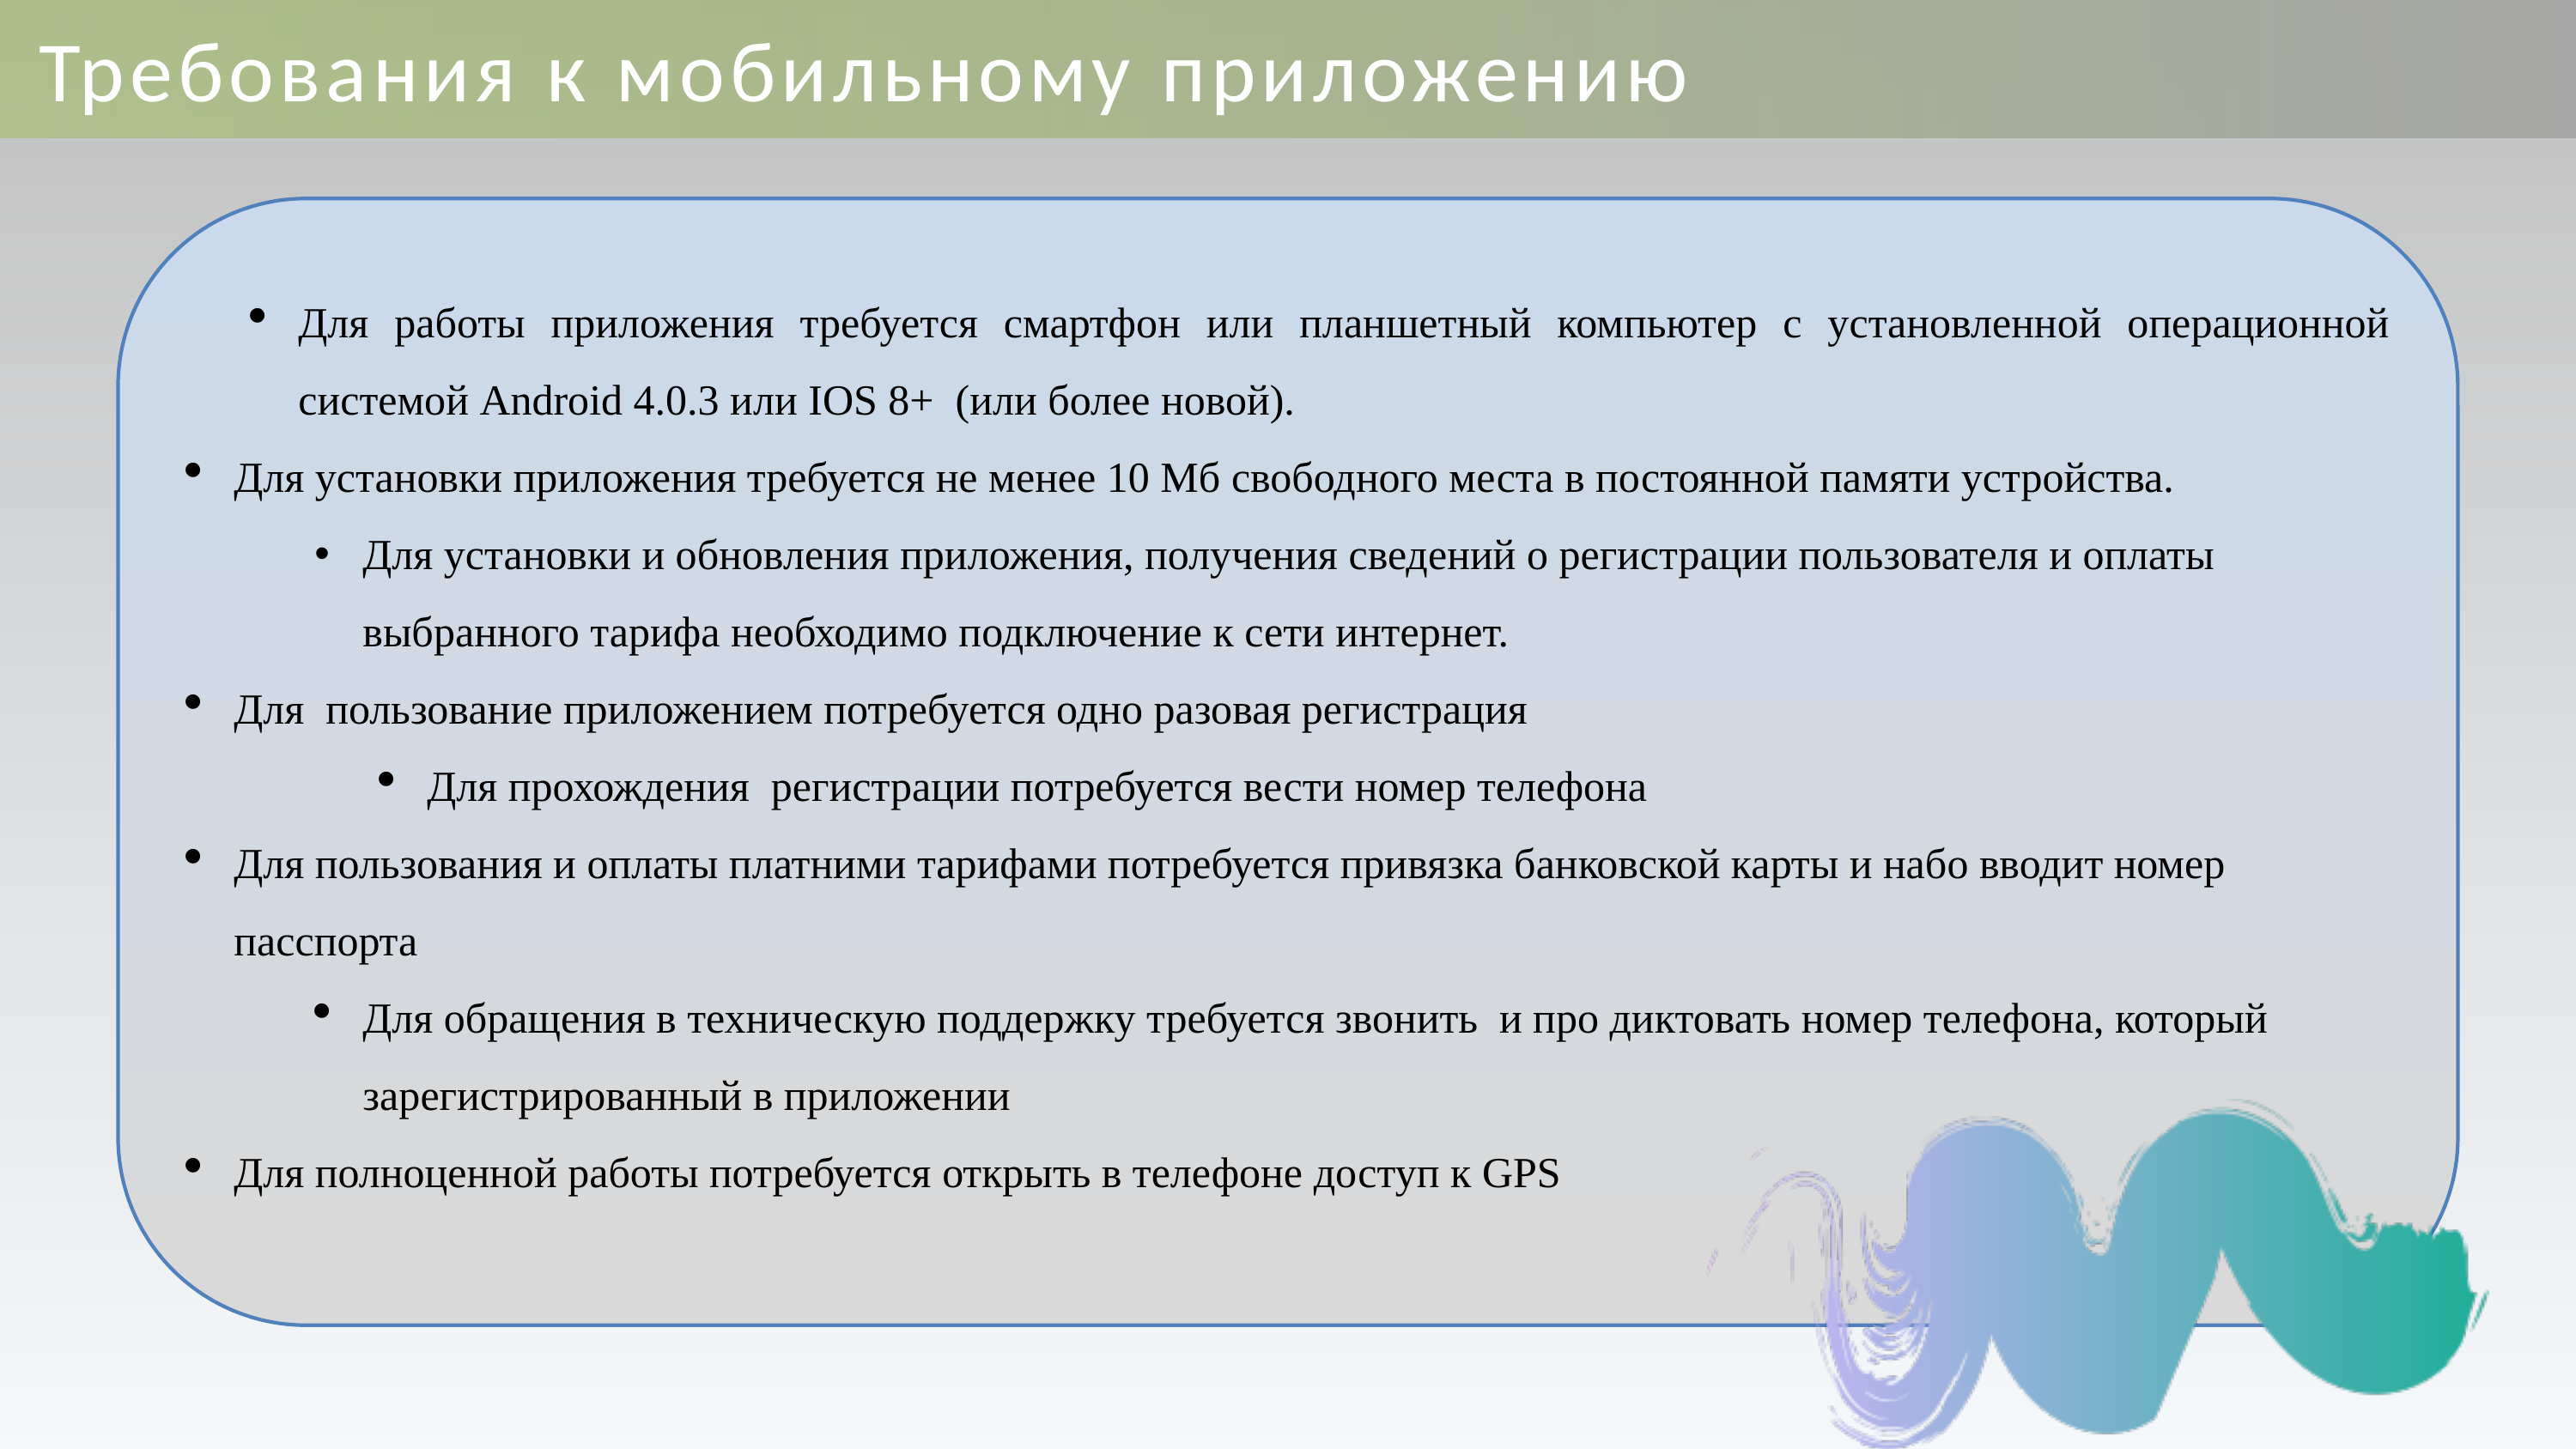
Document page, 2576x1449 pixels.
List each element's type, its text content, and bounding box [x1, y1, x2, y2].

text_box Требования к мобильному приложению [0, 0, 2576, 138]
text_box Для работы приложения требуется смартфон или планшетный компьютер с установленной операционной системой Android 4.0.3 или IOS 8+ (или более новой). Для установки приложения требуется не менее 10 Мб свободного места в постоянной памяти устройства. Для установки и обновления приложения, получения сведений о регистрации пользователя и оплаты выбранного тарифа необходимо подключение к сети интернет. Для пользование приложением потребуется одно разовая регистрация Для прохождения регистрации потребуется вести номер телефона Для пользования и оплаты платними тарифами потребуется привязка банковской карты и набо вводит номер пасспорта Для обращения в техническую поддержку требуется звонить и про диктовать номер телефона, который зарегистрированный в приложении Для полноценной работы потребуется открыть в телефоне доступ к GPS [116, 197, 2460, 1327]
picture [1706, 1098, 2489, 1449]
